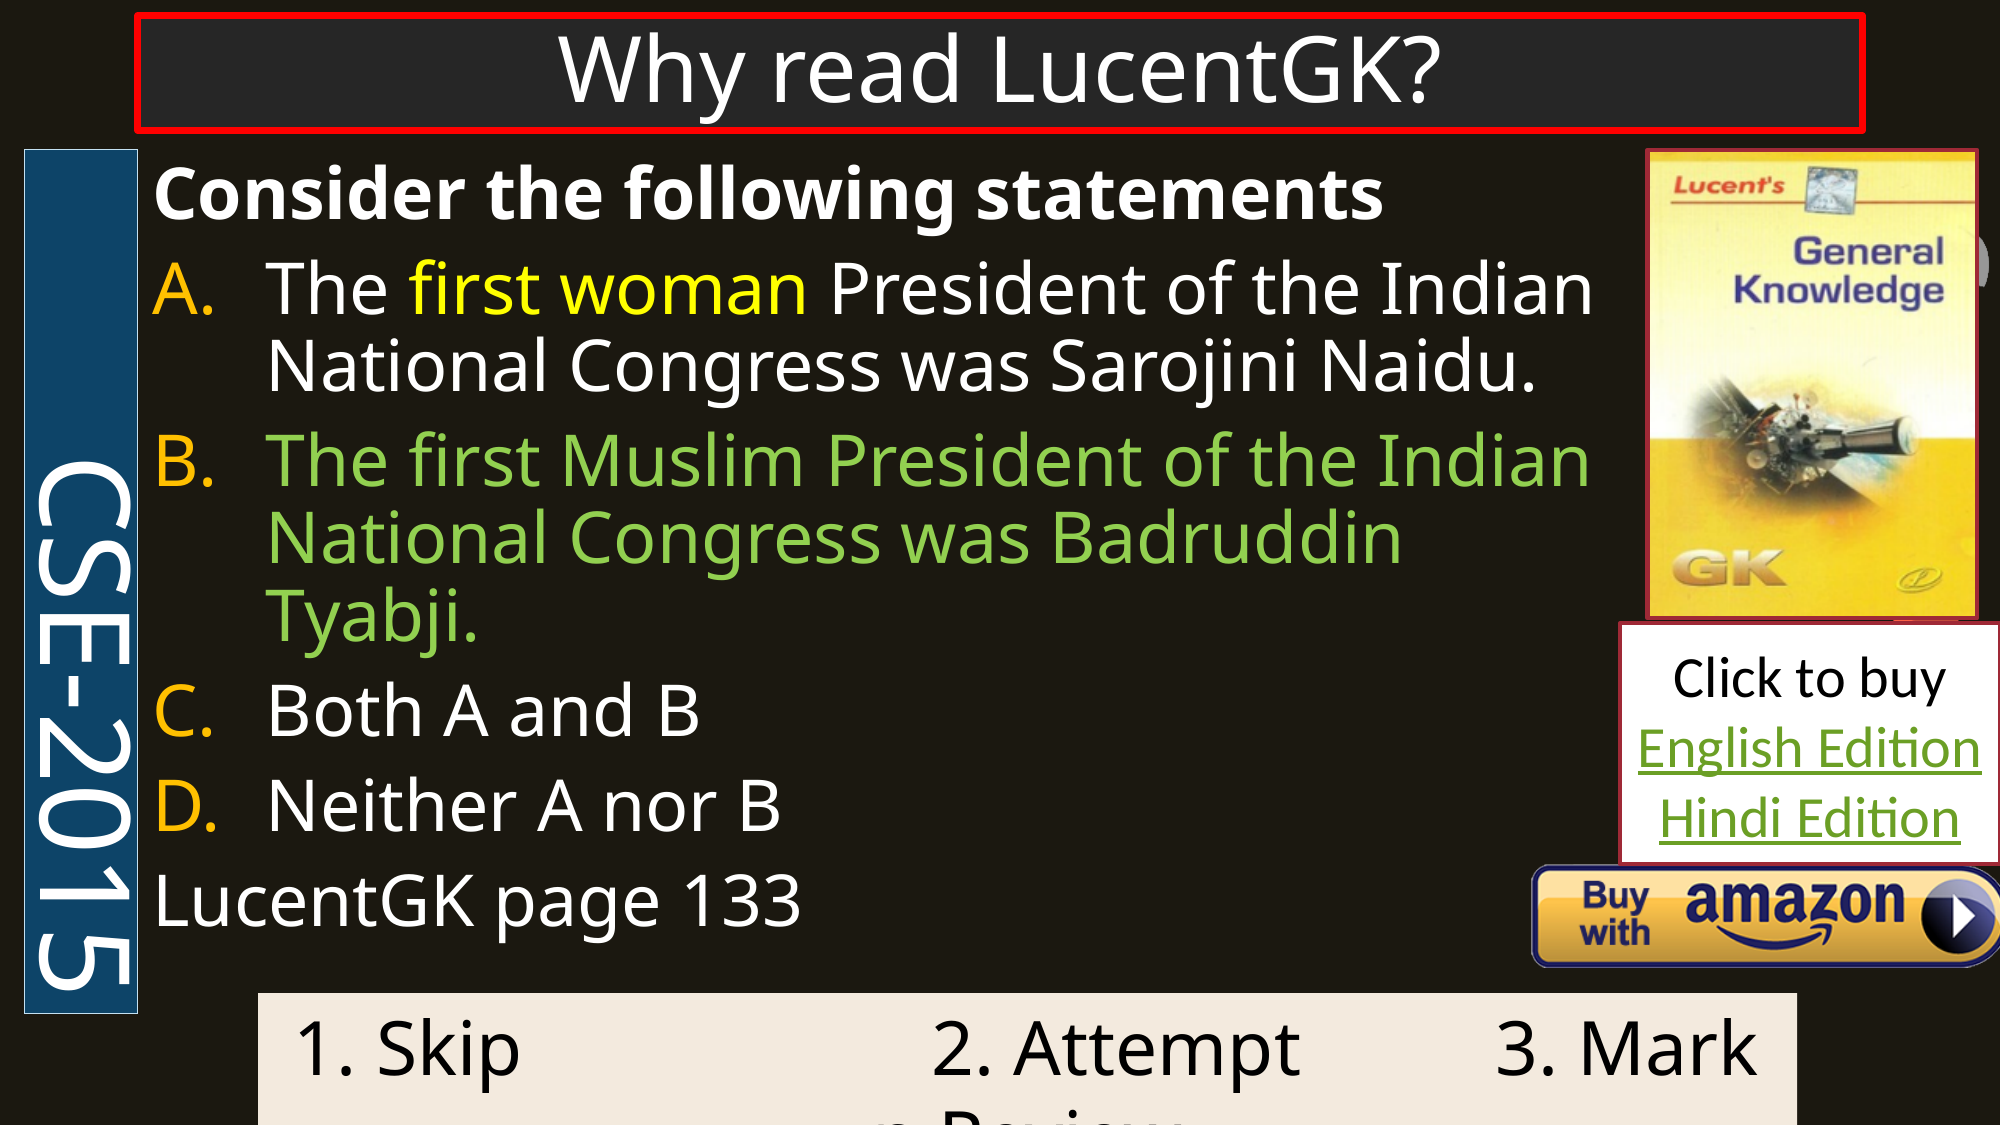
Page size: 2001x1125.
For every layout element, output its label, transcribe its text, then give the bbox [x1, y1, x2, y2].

text_box [1645, 148, 1979, 620]
list CSE-2015 [24, 149, 138, 1014]
list Consider the following statements The first woman President of the Indian National Congress was Sarojini Naidu. The first Muslim President of the Indian National Congress was Badruddin Tyabji. Both A and B Neither A nor B LucentGK page 133 [138, 149, 1625, 1014]
title Why read LucentGK? [134, 12, 1866, 134]
picture [1530, 864, 2000, 968]
picture [1832, 223, 2000, 621]
text_box Click to buy English Edition Hindi Edition [1618, 621, 2000, 862]
